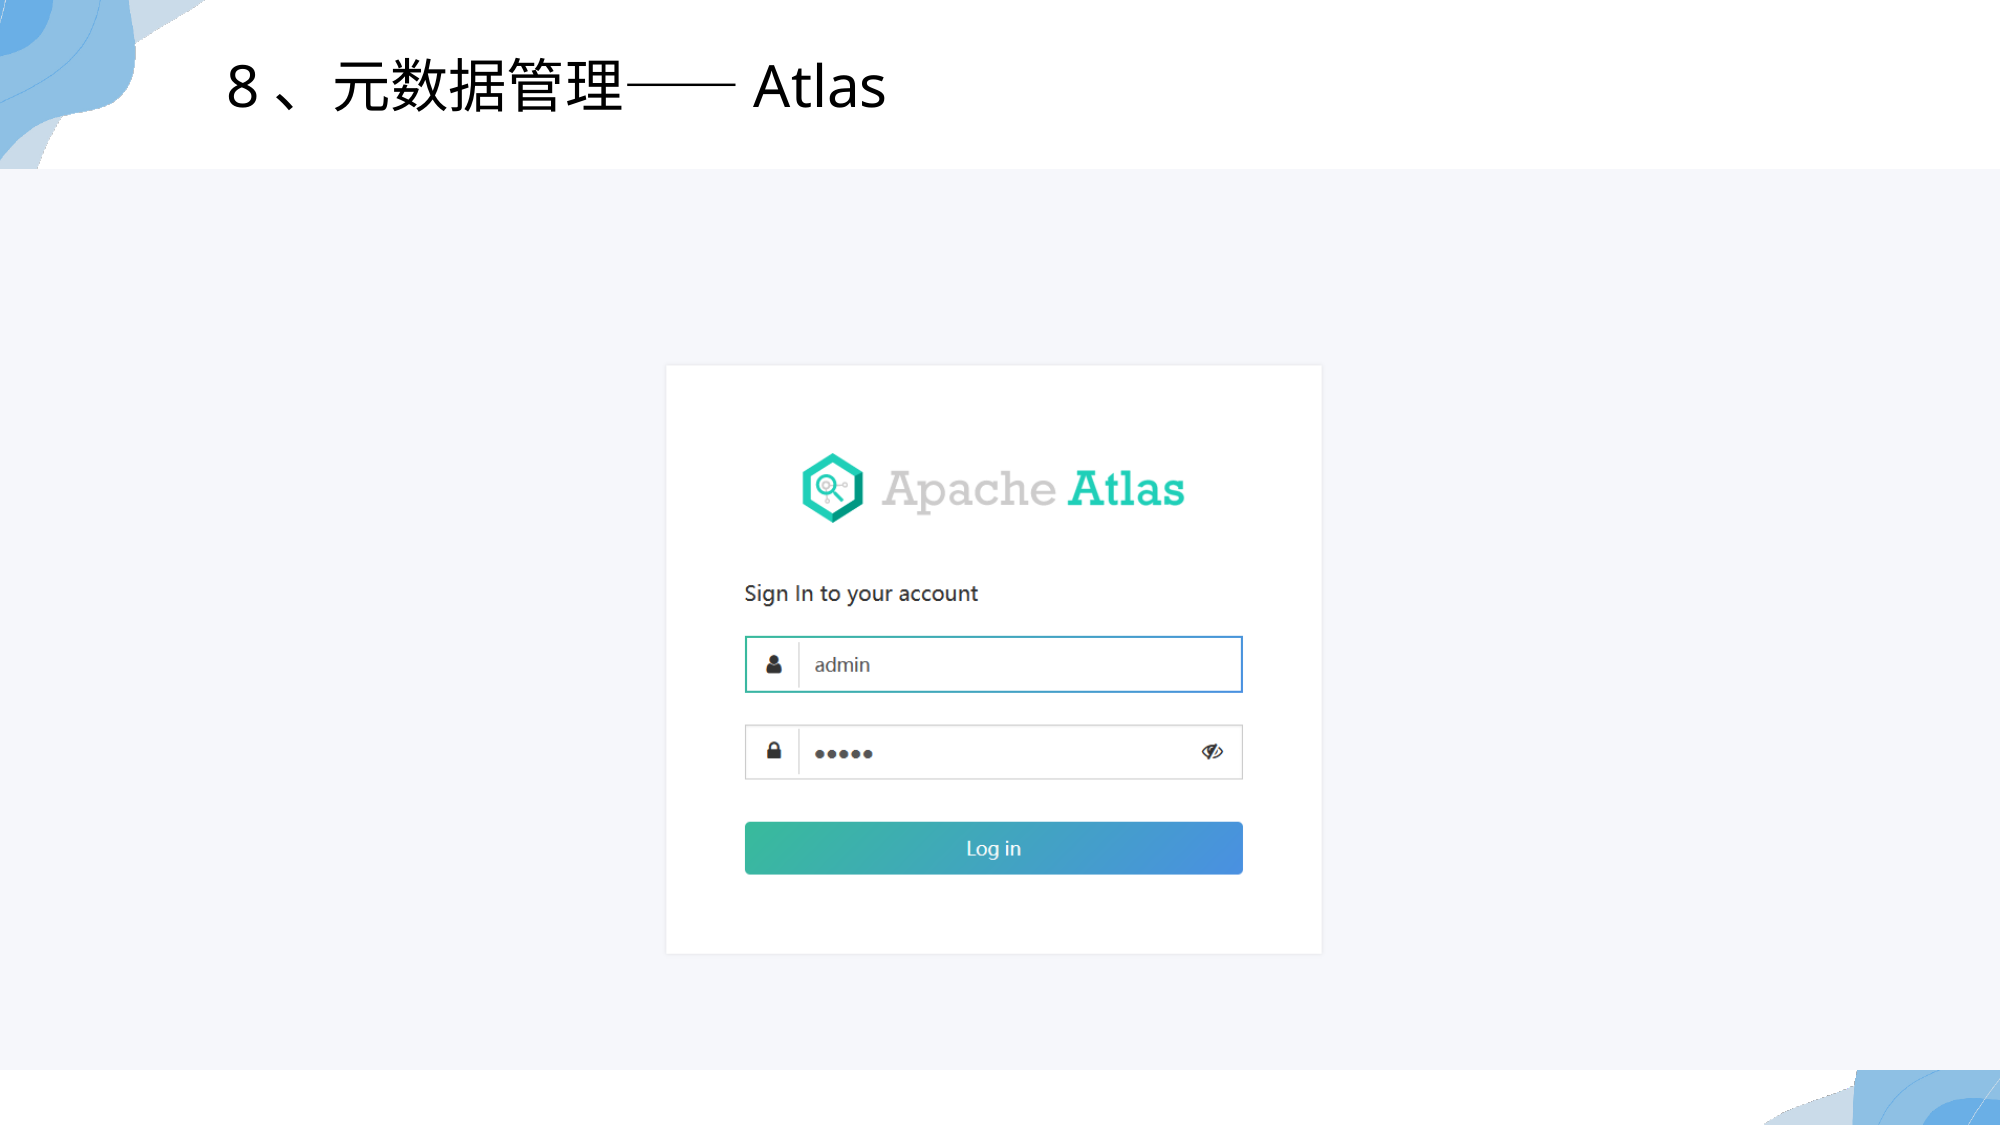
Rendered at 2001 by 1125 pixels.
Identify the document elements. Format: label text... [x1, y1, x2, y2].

text_box 8、元数据管理——Atlas [212, 41, 1212, 127]
picture [0, 0, 2000, 1125]
